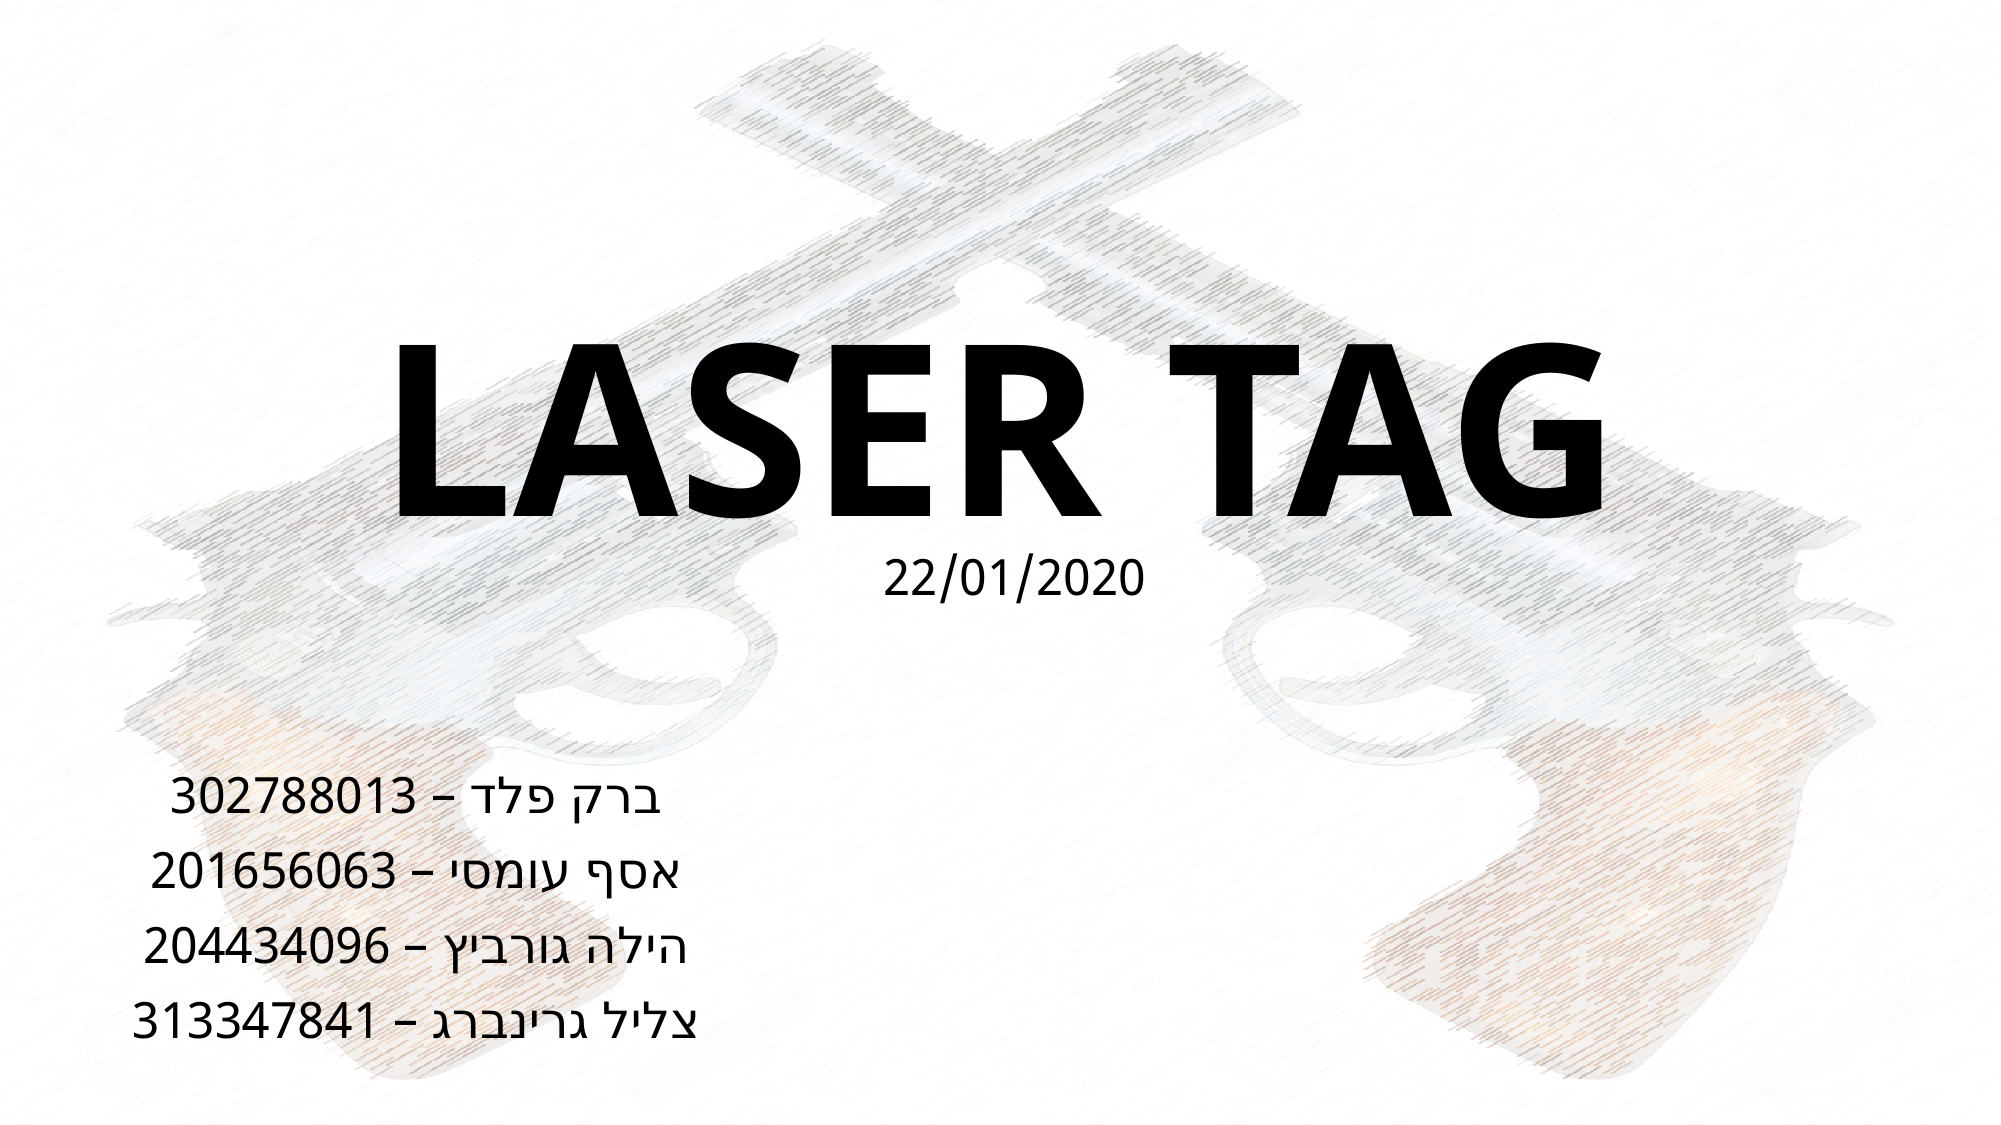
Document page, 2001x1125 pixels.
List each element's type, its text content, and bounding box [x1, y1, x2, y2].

text_box 22/01/2020 [839, 537, 1161, 613]
subtitle ברק פלד – 302788013 אסף עומסי – 201656063 הילה גורביץ – 204434096 צליל גרינברג – 313347841 [84, 763, 748, 1078]
title LASER TAG [249, 184, 1750, 576]
